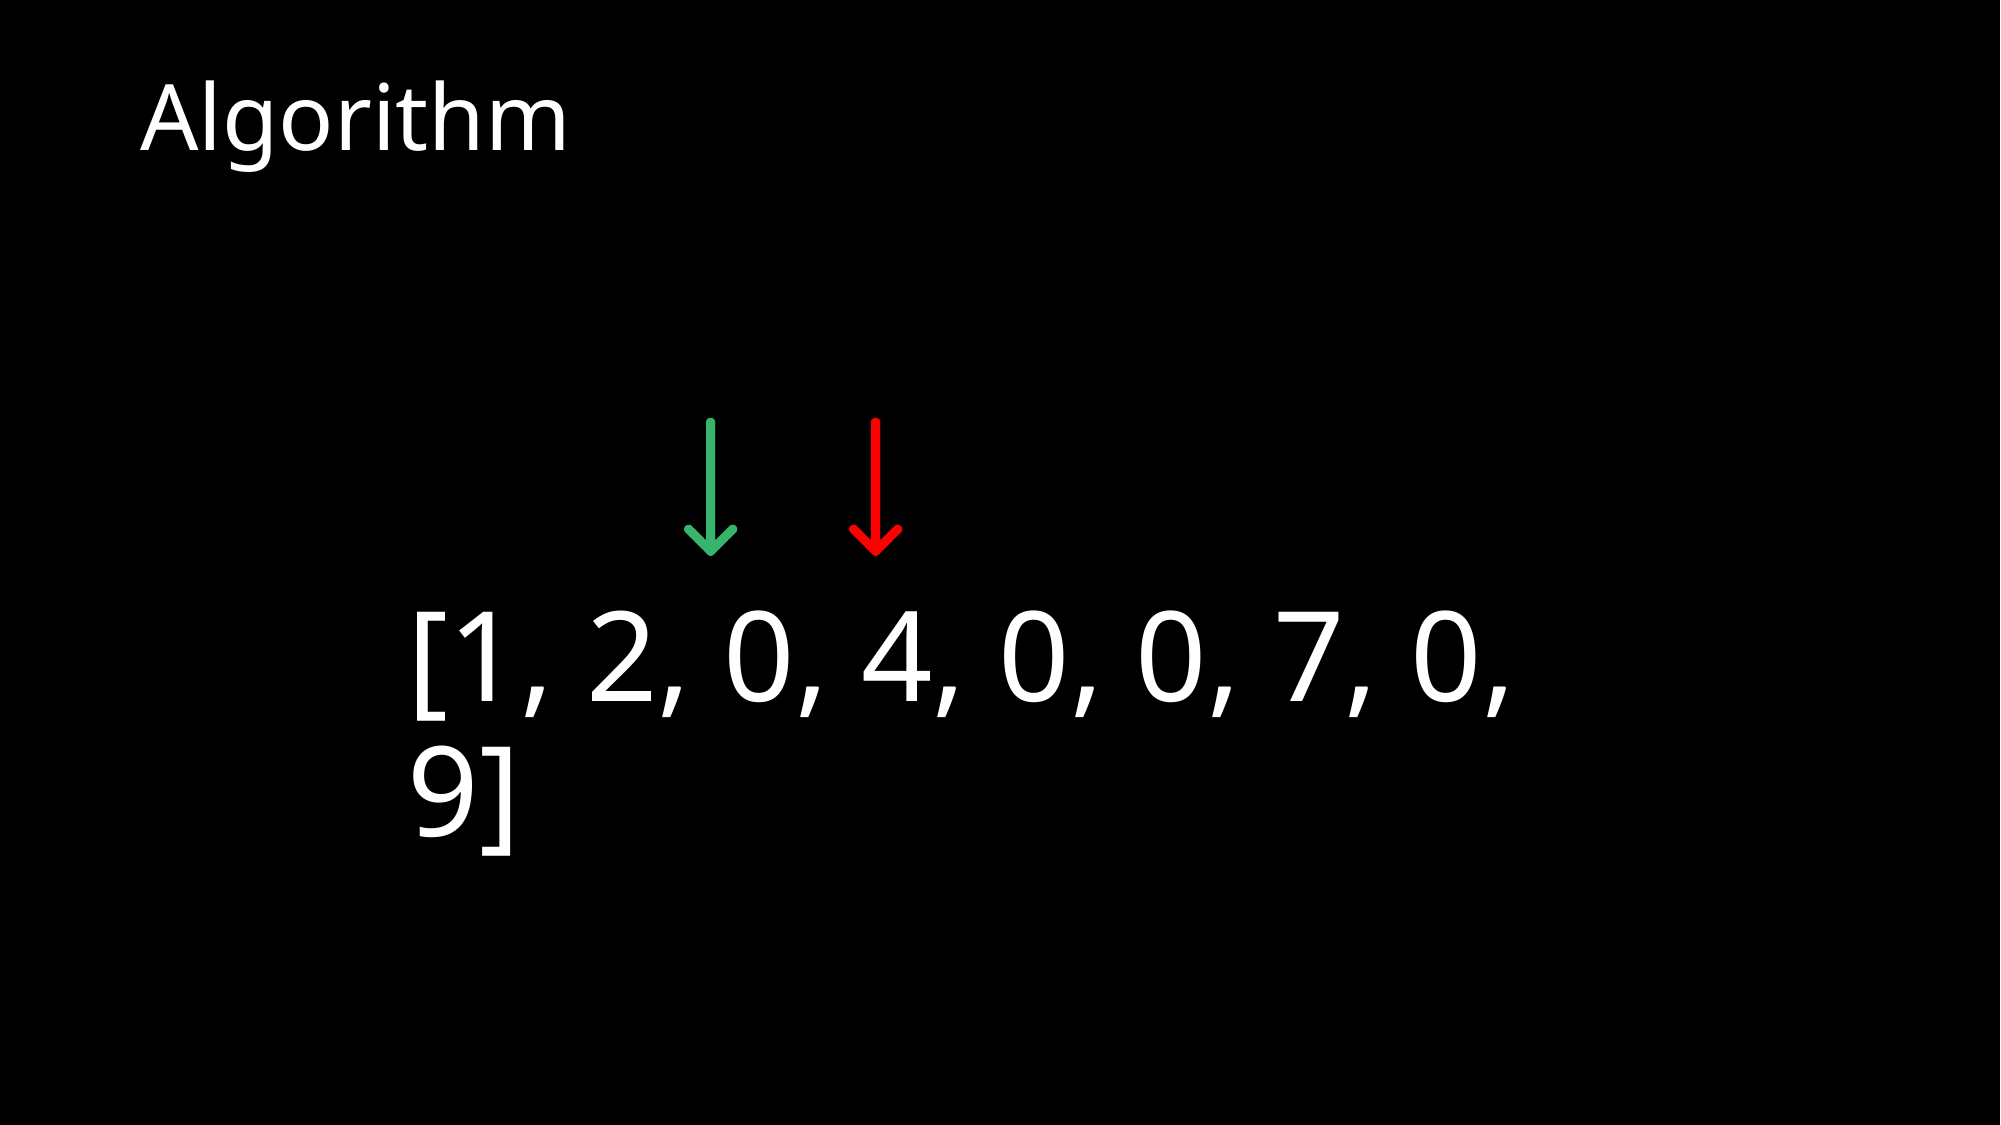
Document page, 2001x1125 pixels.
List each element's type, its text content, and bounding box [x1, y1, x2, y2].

title Algorithm [125, 63, 1625, 272]
picture [799, 411, 951, 562]
list [1, 2, 0, 4, 0, 0, 7, 0, 9] [392, 586, 1608, 794]
picture [634, 411, 786, 562]
